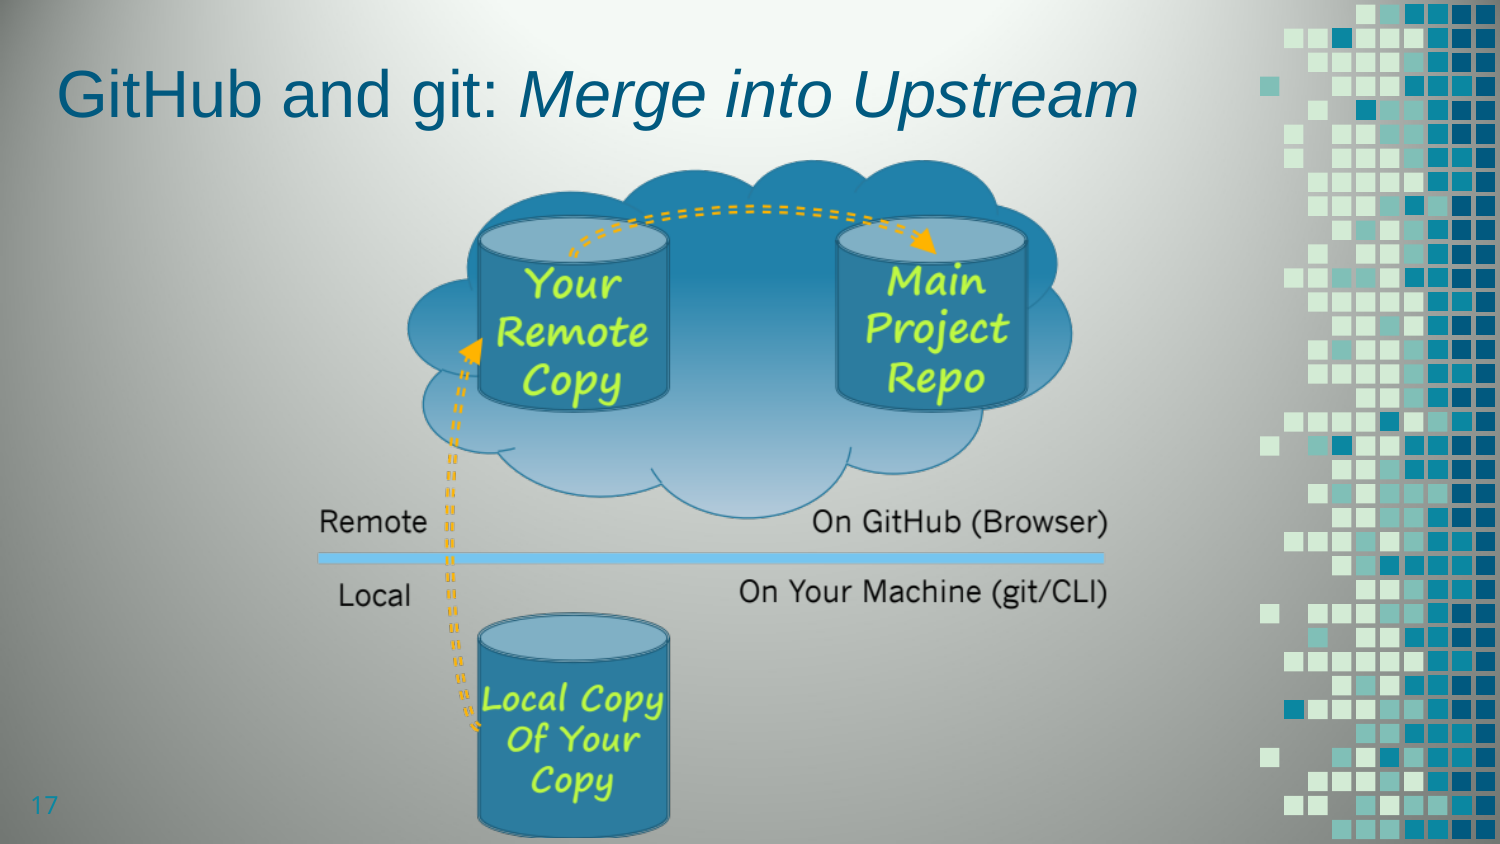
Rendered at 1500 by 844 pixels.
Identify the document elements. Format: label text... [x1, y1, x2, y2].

picture [0, 0, 1500, 844]
slide_number 17 [15, 774, 105, 839]
title GitHub and git: Merge into Upstream [41, 4, 1283, 146]
